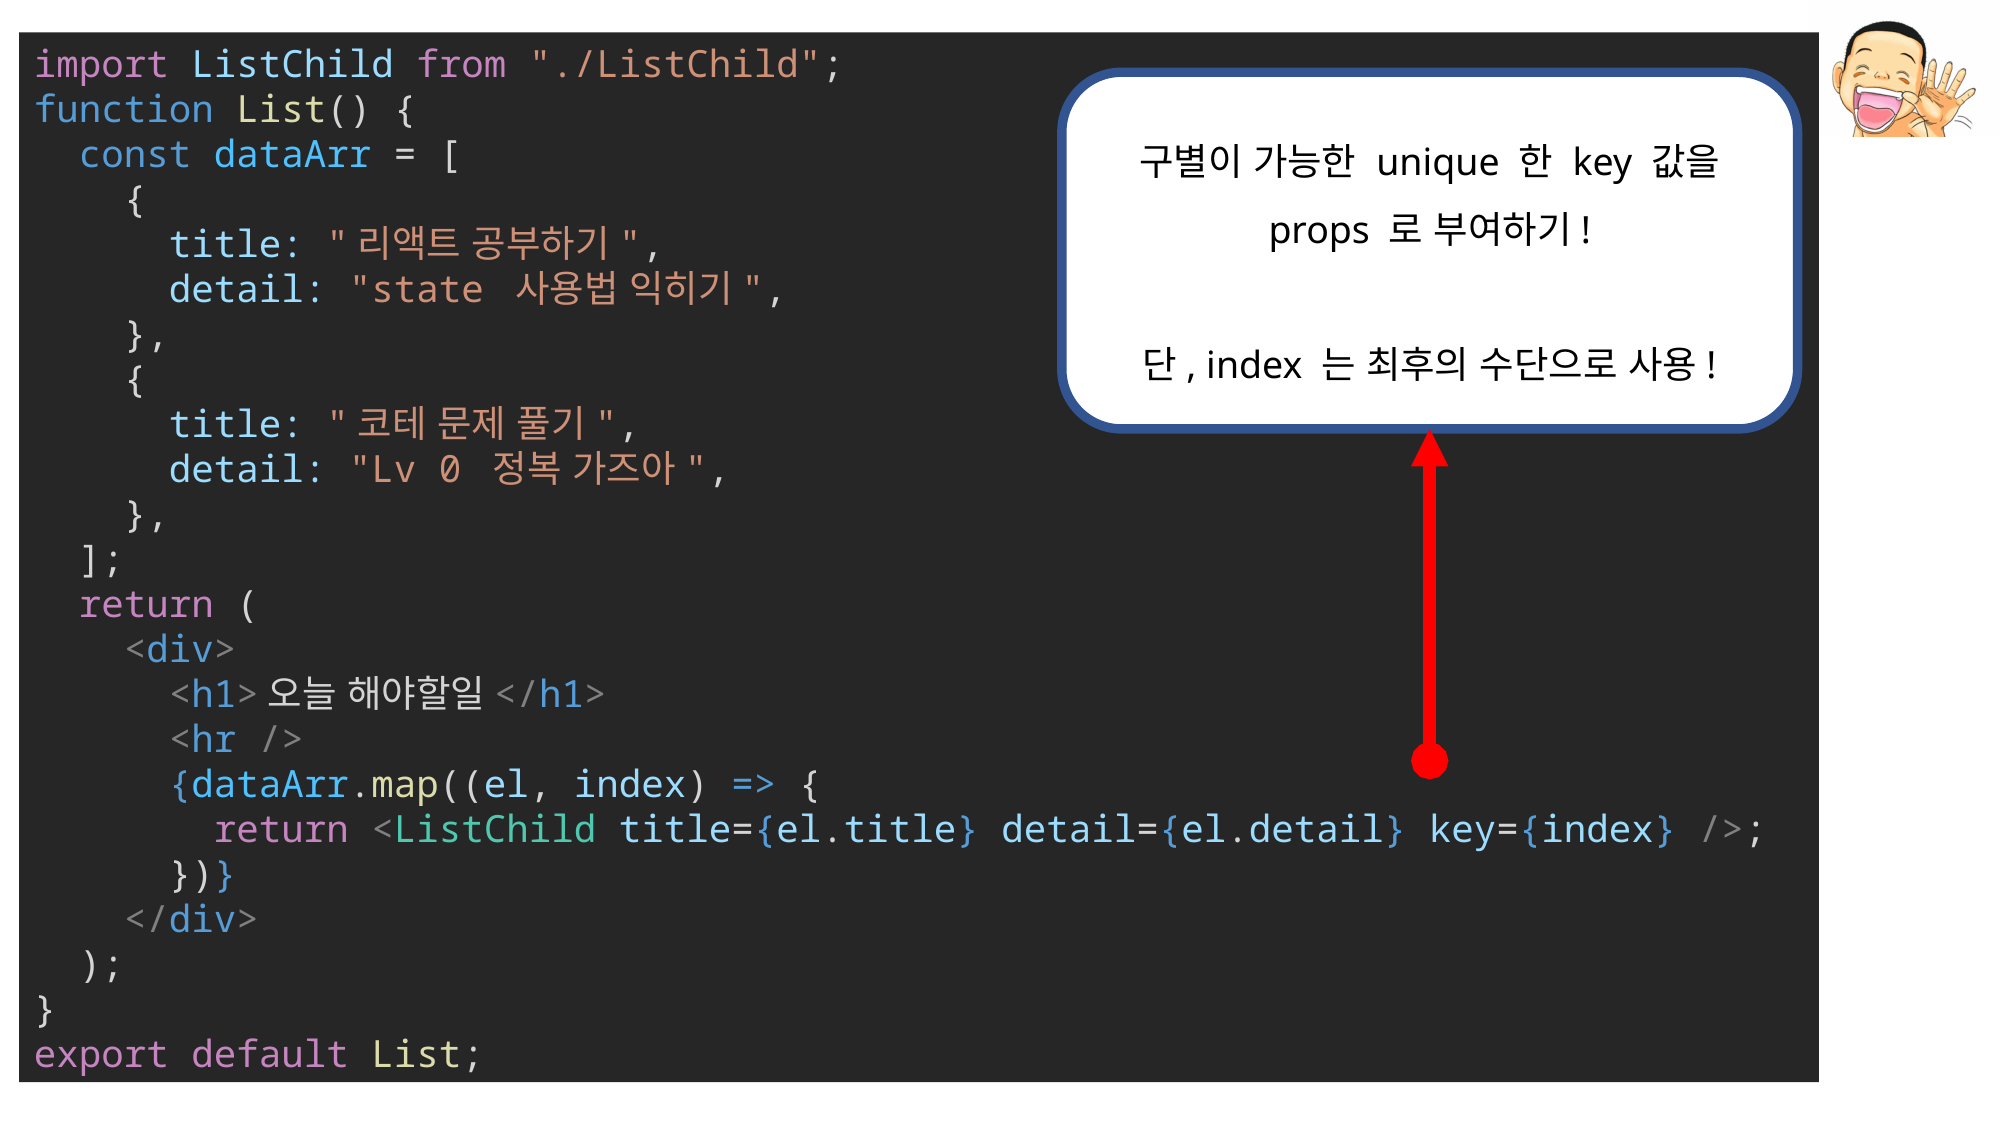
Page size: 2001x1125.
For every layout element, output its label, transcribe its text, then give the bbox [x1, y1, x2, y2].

text_box 구별이 가능한 unique 한 key 값을 props 로 부여하기! 단, index 는 최후의 수단으로 사용! [1060, 71, 1799, 430]
text_box import ListChild from "./ListChild"; function List() { const dataArr = [ { title: "리액트 공부하기", detail: "state 사용법 익히기", }, { title: "코테 문제 풀기", detail: "Lv 0 정복 가즈아", }, ]; return ( <div> <h1>오늘 해야할일</h1> <hr /> {dataArr.map((el, index) => { return <ListChild title={el.title} detail={el.detail} key={index} />; })} </div> ); } export default List; [19, 32, 1819, 1083]
picture [1808, 0, 2000, 137]
